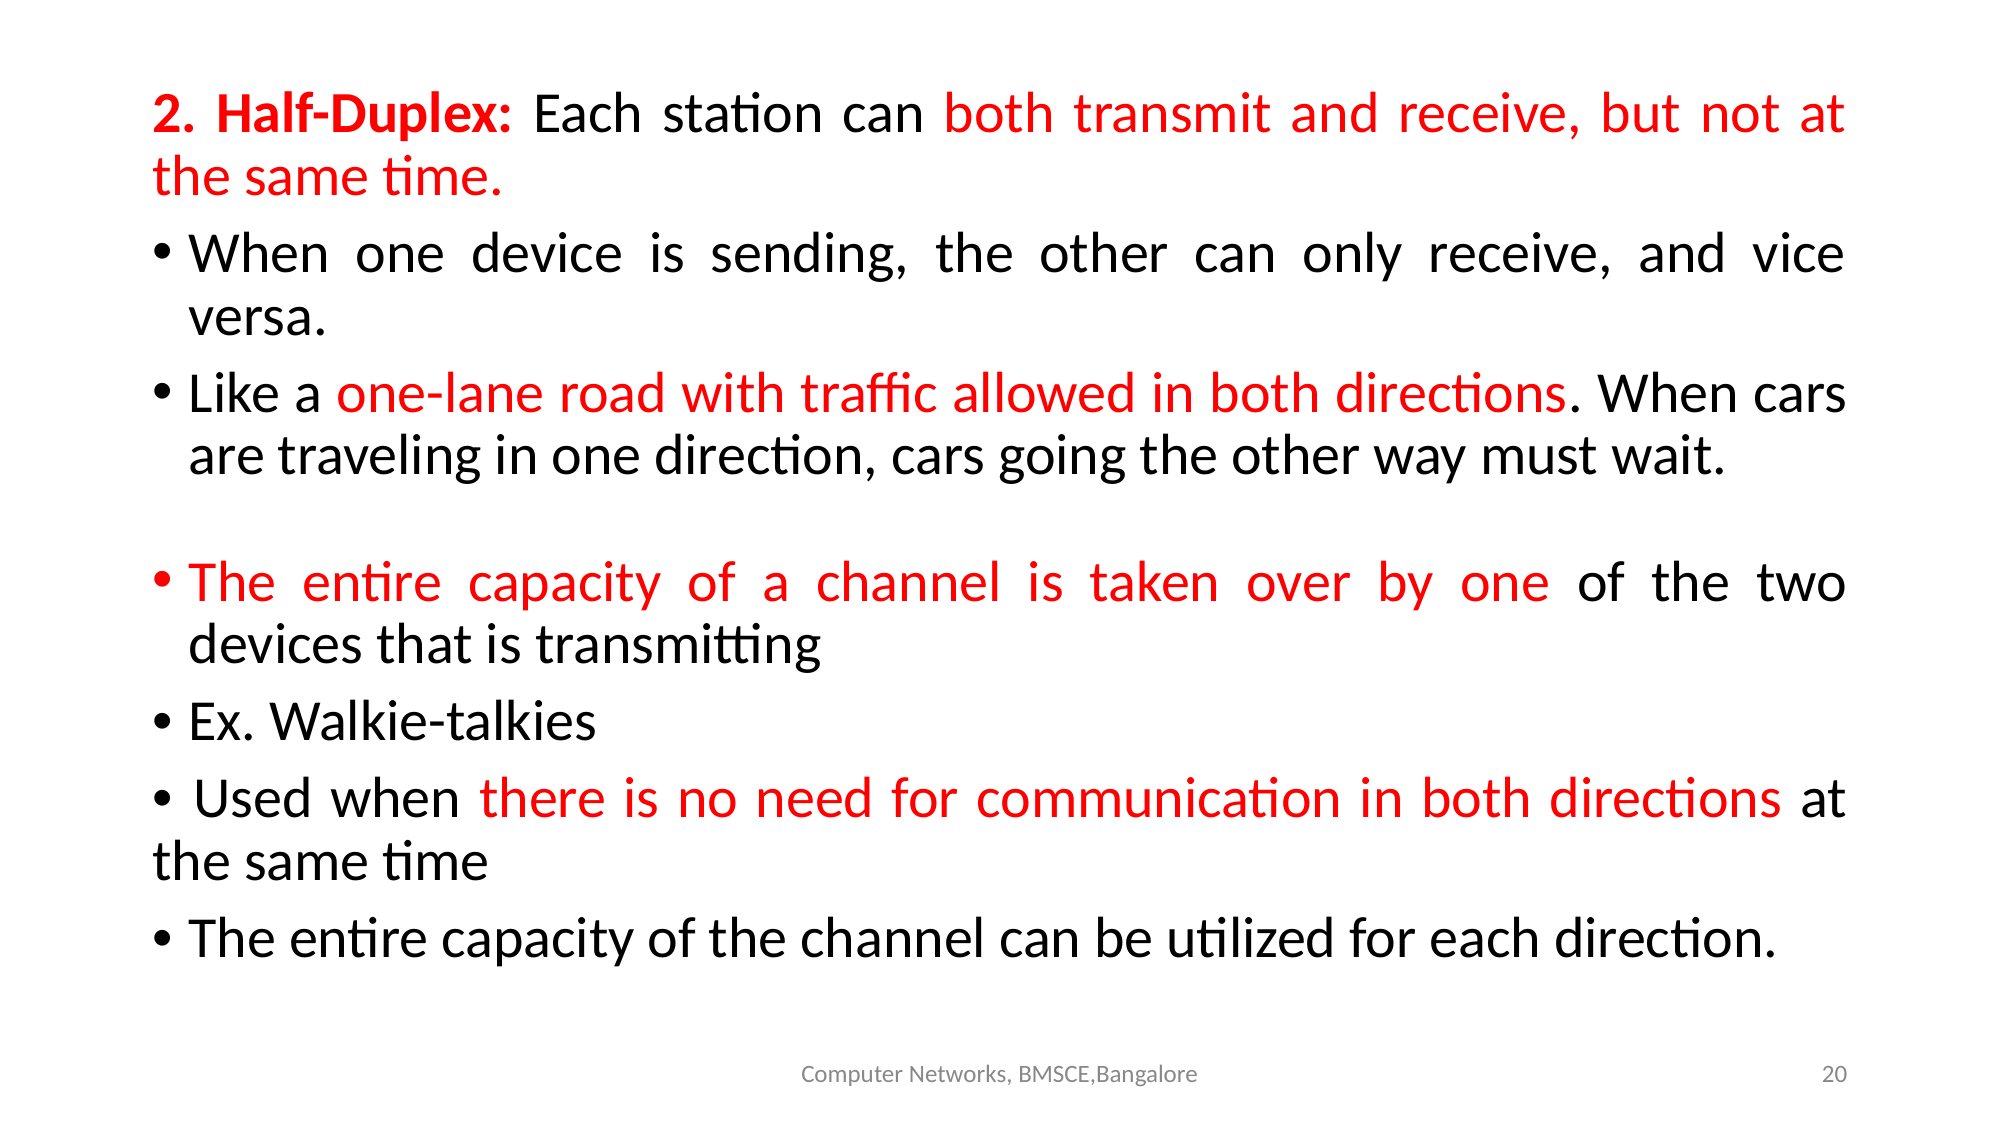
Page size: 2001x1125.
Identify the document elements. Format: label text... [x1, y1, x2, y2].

slide_number ‹#› [1412, 1042, 1863, 1103]
footer Computer Networks, BMSCE,Bangalore [662, 1042, 1338, 1103]
list 2. Half-Duplex: Each station can both transmit and receive, but not at the same time. When one device is sending, the other can only receive, and vice versa. Like a one-lane road with traffic allowed in both directions. When cars are traveling in one direction, cars going the other way must wait. The entire capacity of a channel is taken over by one of the two devices that is transmitting • Ex. Walkie-talkies • Used when there is no need for communication in both directions at the same time • The entire capacity of the channel can be utilized for each direction. [137, 0, 1863, 1014]
